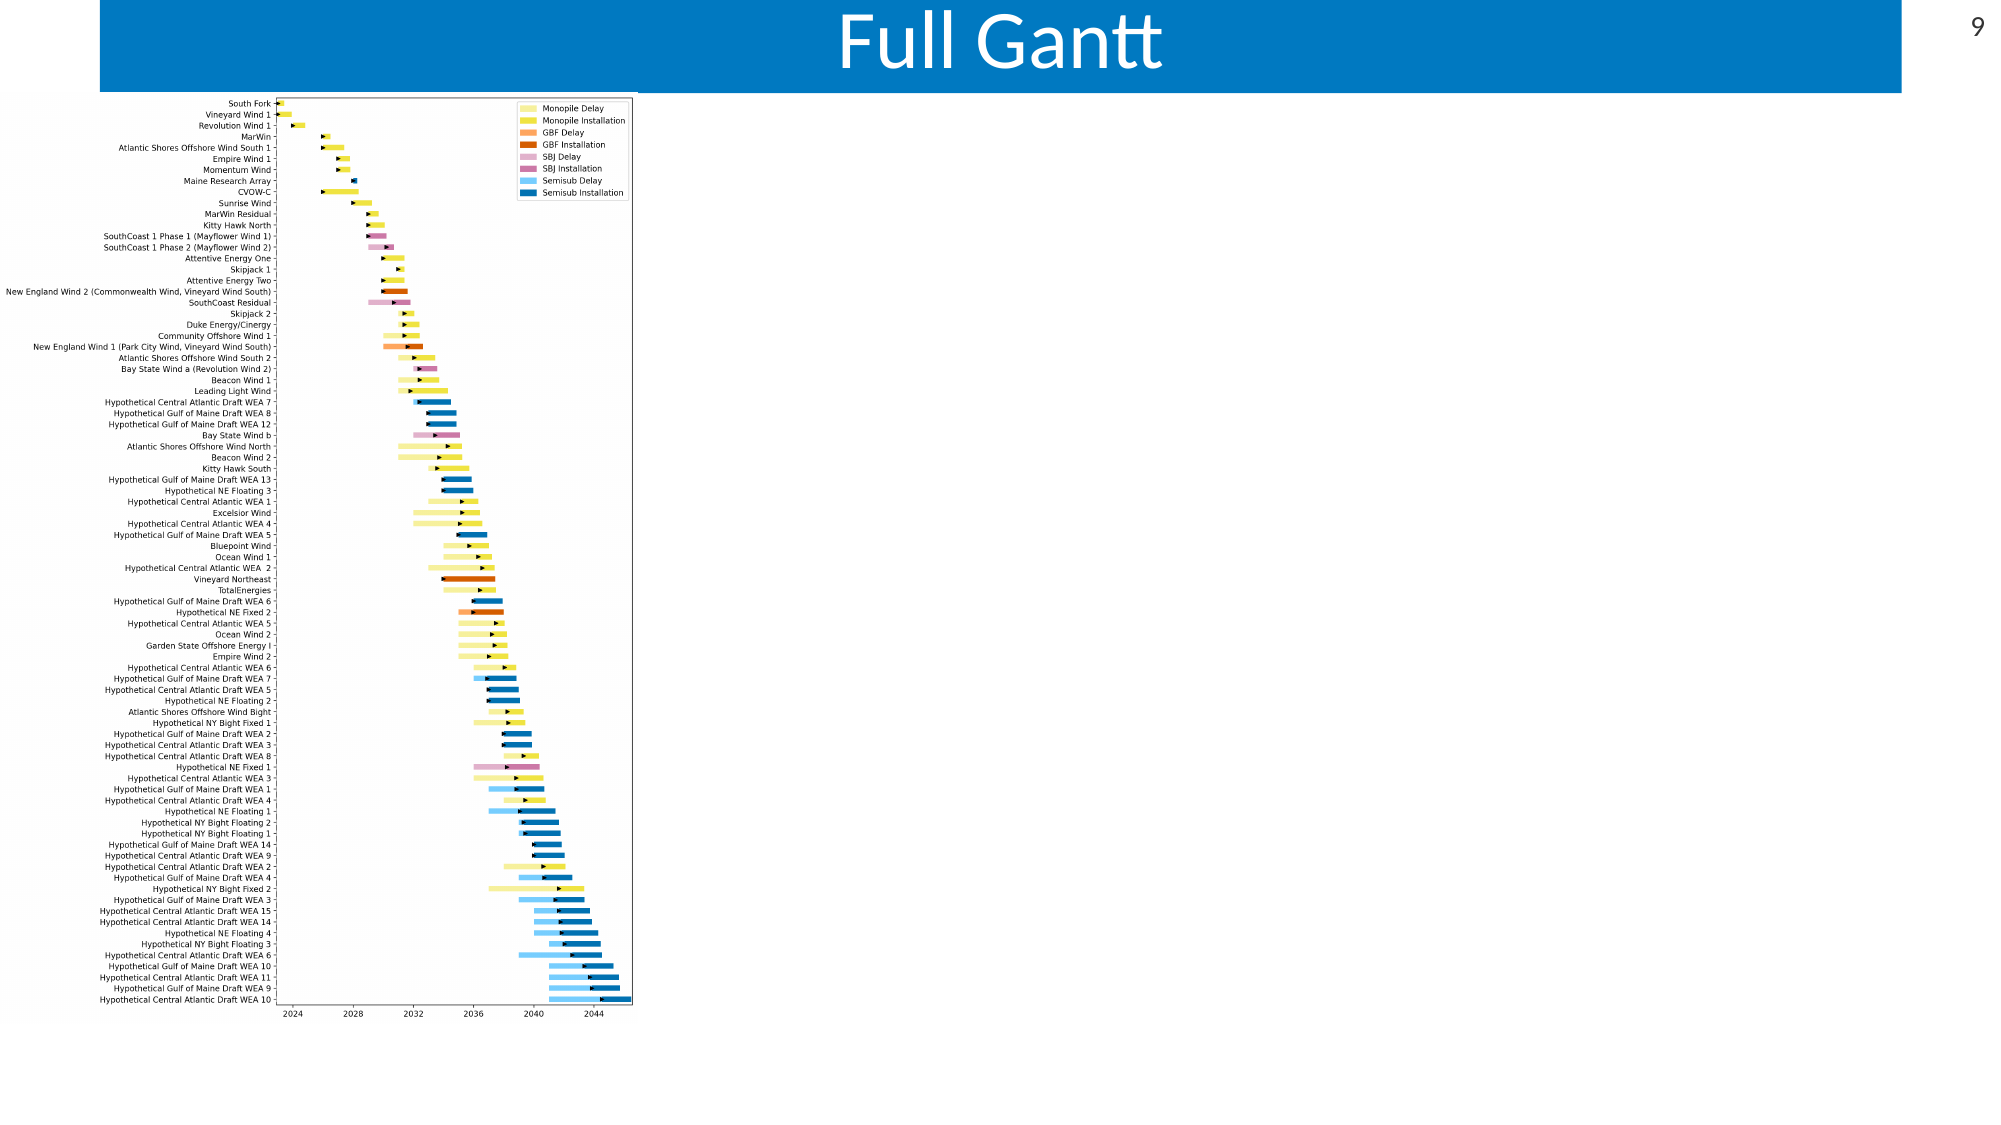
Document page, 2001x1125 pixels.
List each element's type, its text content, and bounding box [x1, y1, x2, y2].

picture [0, 92, 638, 1024]
title Full Gantt [99, 0, 1902, 94]
